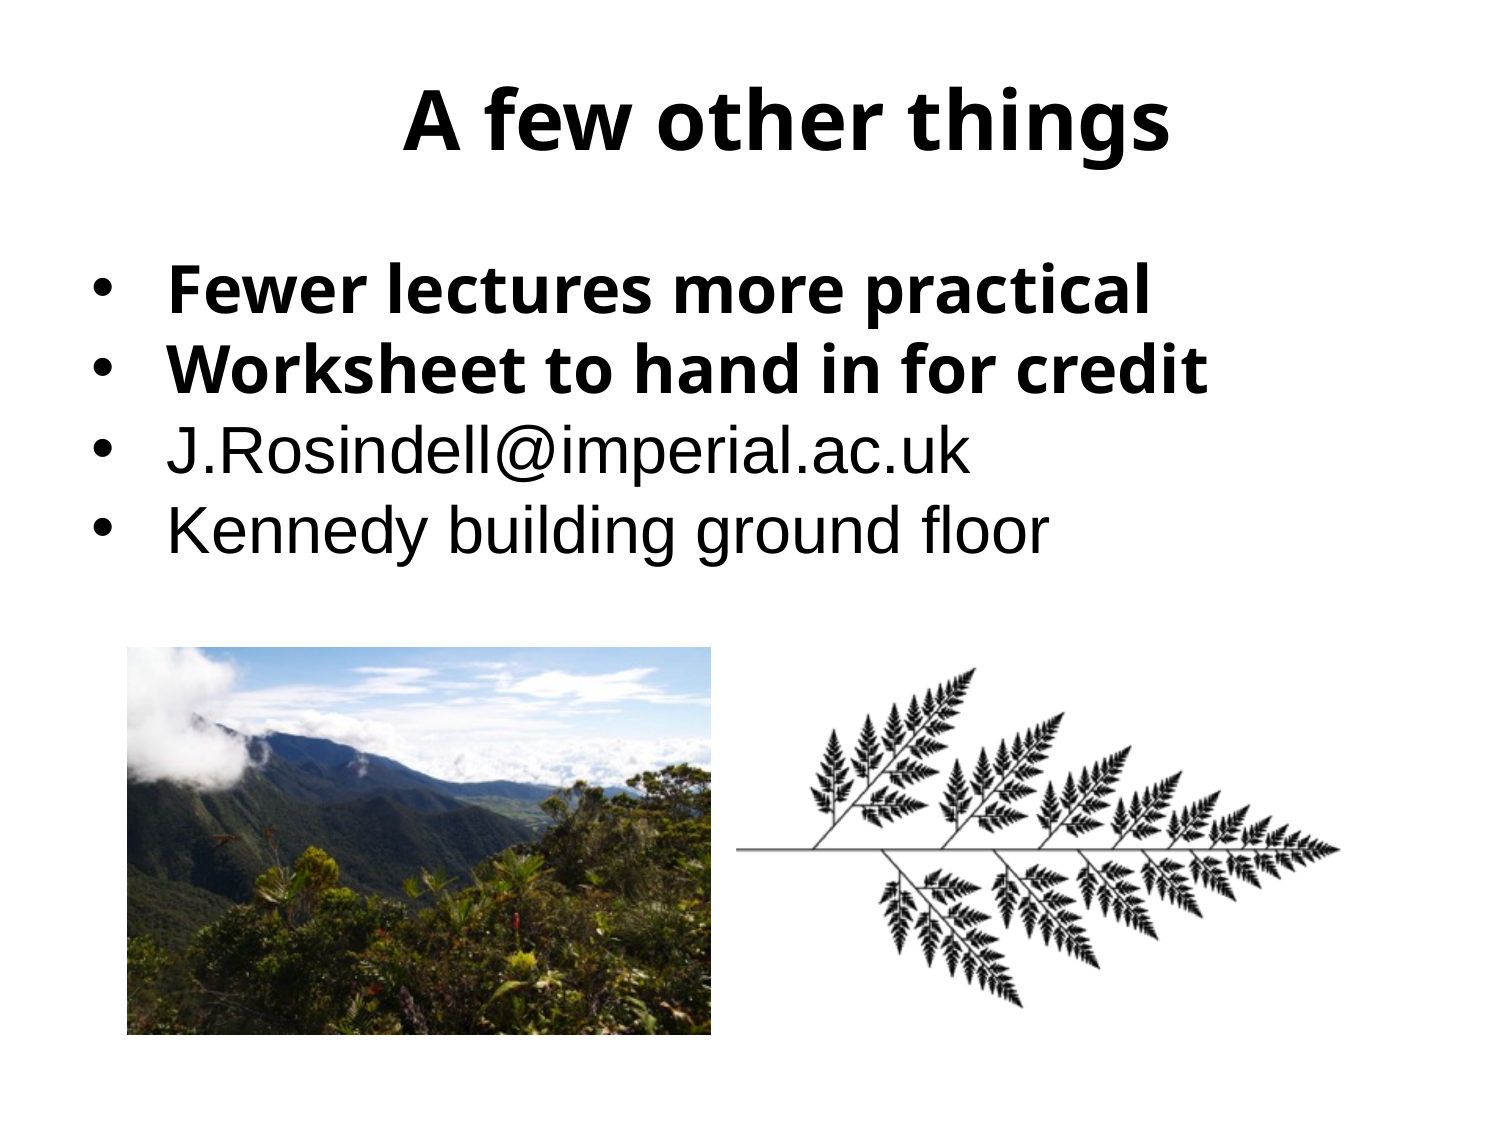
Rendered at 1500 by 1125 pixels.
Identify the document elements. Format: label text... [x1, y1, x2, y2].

picture [126, 647, 711, 1035]
text_box A few other things Fewer lectures more practical Worksheet to hand in for credit J.Rosindell@imperial.ac.uk Kennedy building ground floor [76, 59, 1500, 654]
picture [737, 524, 1375, 1125]
